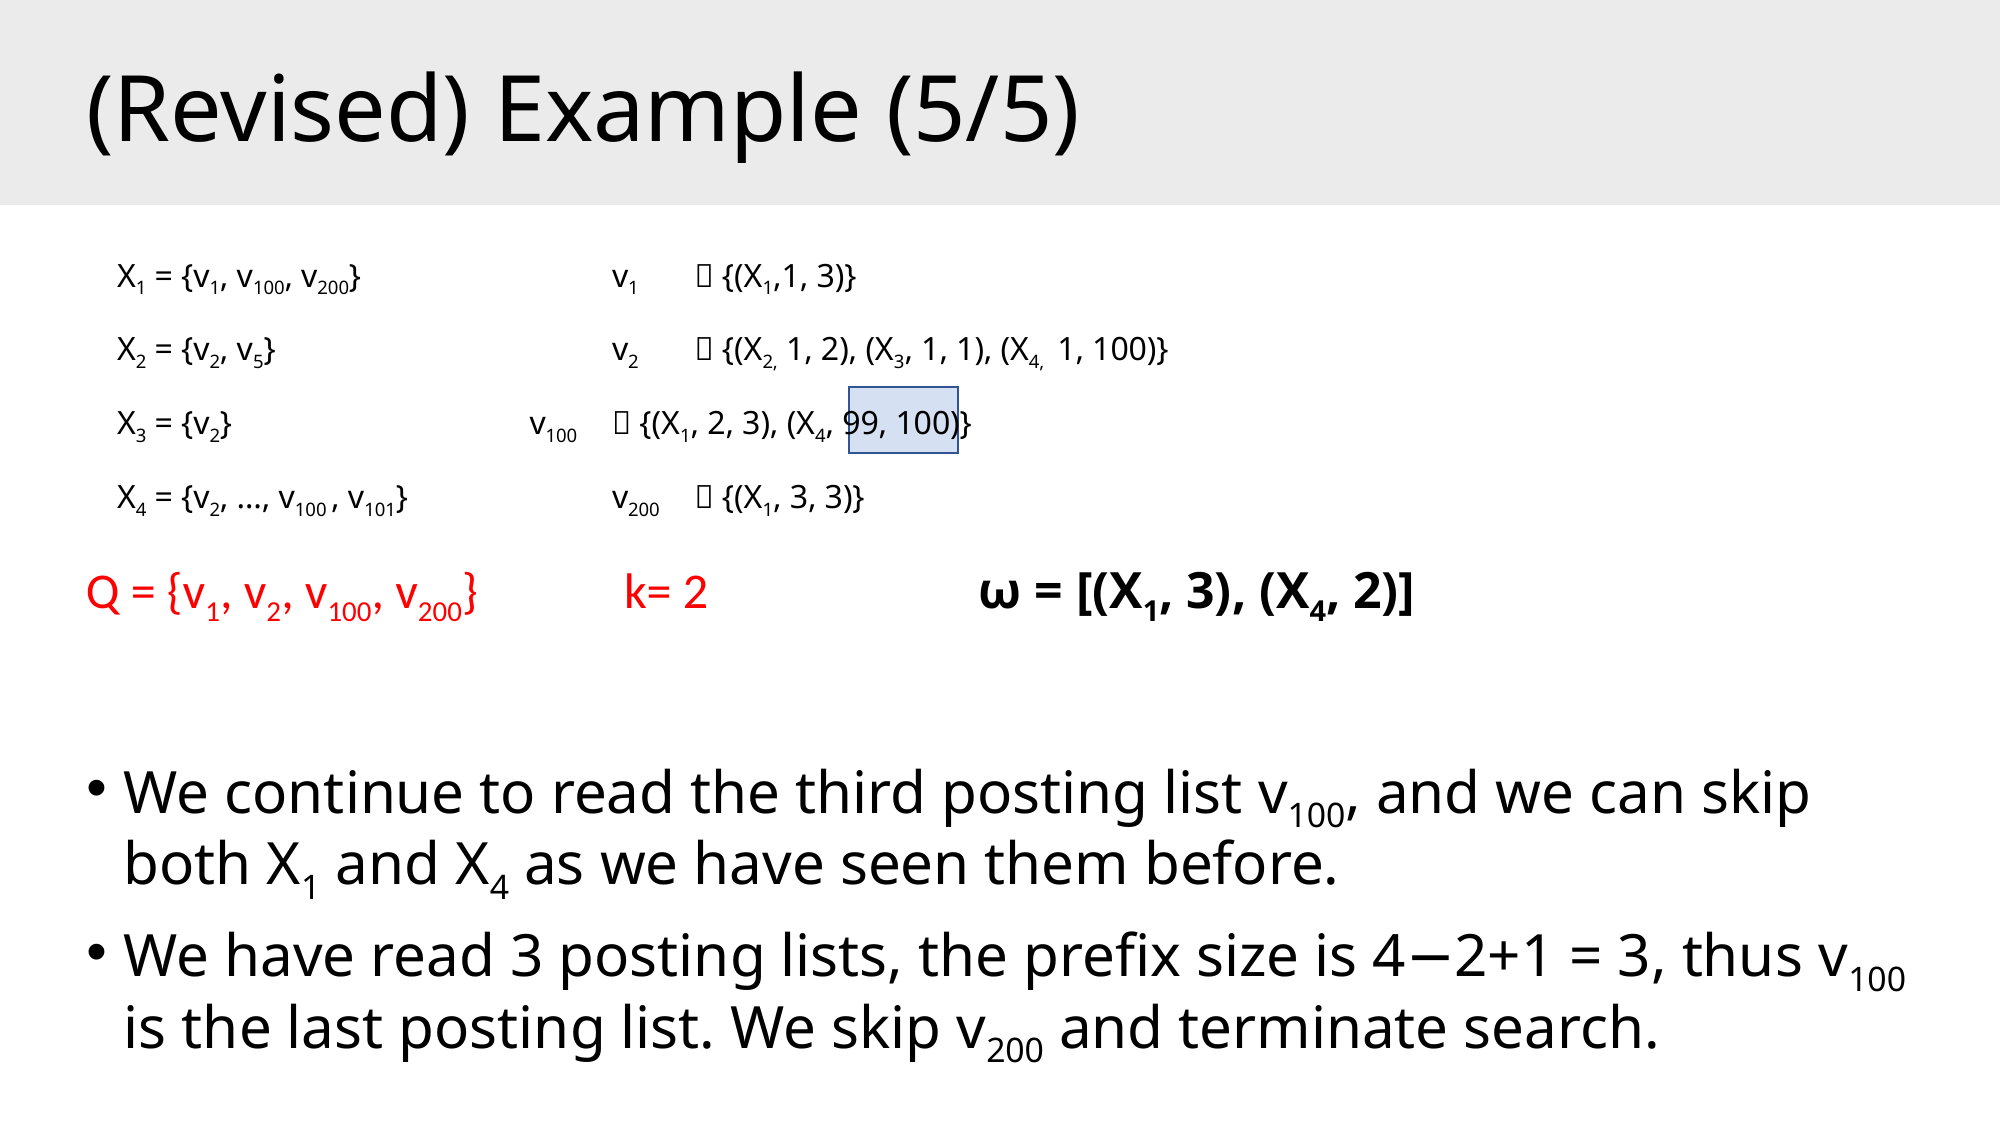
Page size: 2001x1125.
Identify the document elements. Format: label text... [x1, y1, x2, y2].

list We continue to read the third posting list v100, and we can skip both X1 and X4 as we have seen them before. We have read 3 posting lists, the prefix size is 4−2+1 = 3, thus v100 is the last posting list. We skip v200 and terminate search. [71, 748, 1929, 1072]
text_box Q = {v1, v2, v100, v200} k= 2 ω = [(X1, 3), (X4, 2)] [71, 551, 1929, 635]
title (Revised) Example (5/5) [71, 53, 1929, 171]
text_box X1 = {v1, v100, v200} v1  {(X1,1, 3)} X2 = {v2, v5} v2  {(X2, 1, 2), (X3, 1, 1), (X4, 1, 100)} X3 = {v2} v100  {(X1, 2, 3), (X4, 99, 100)} X4 = {v2, …, v100 , v101} v200  {(X1, 3, 3)} [101, 248, 1960, 526]
